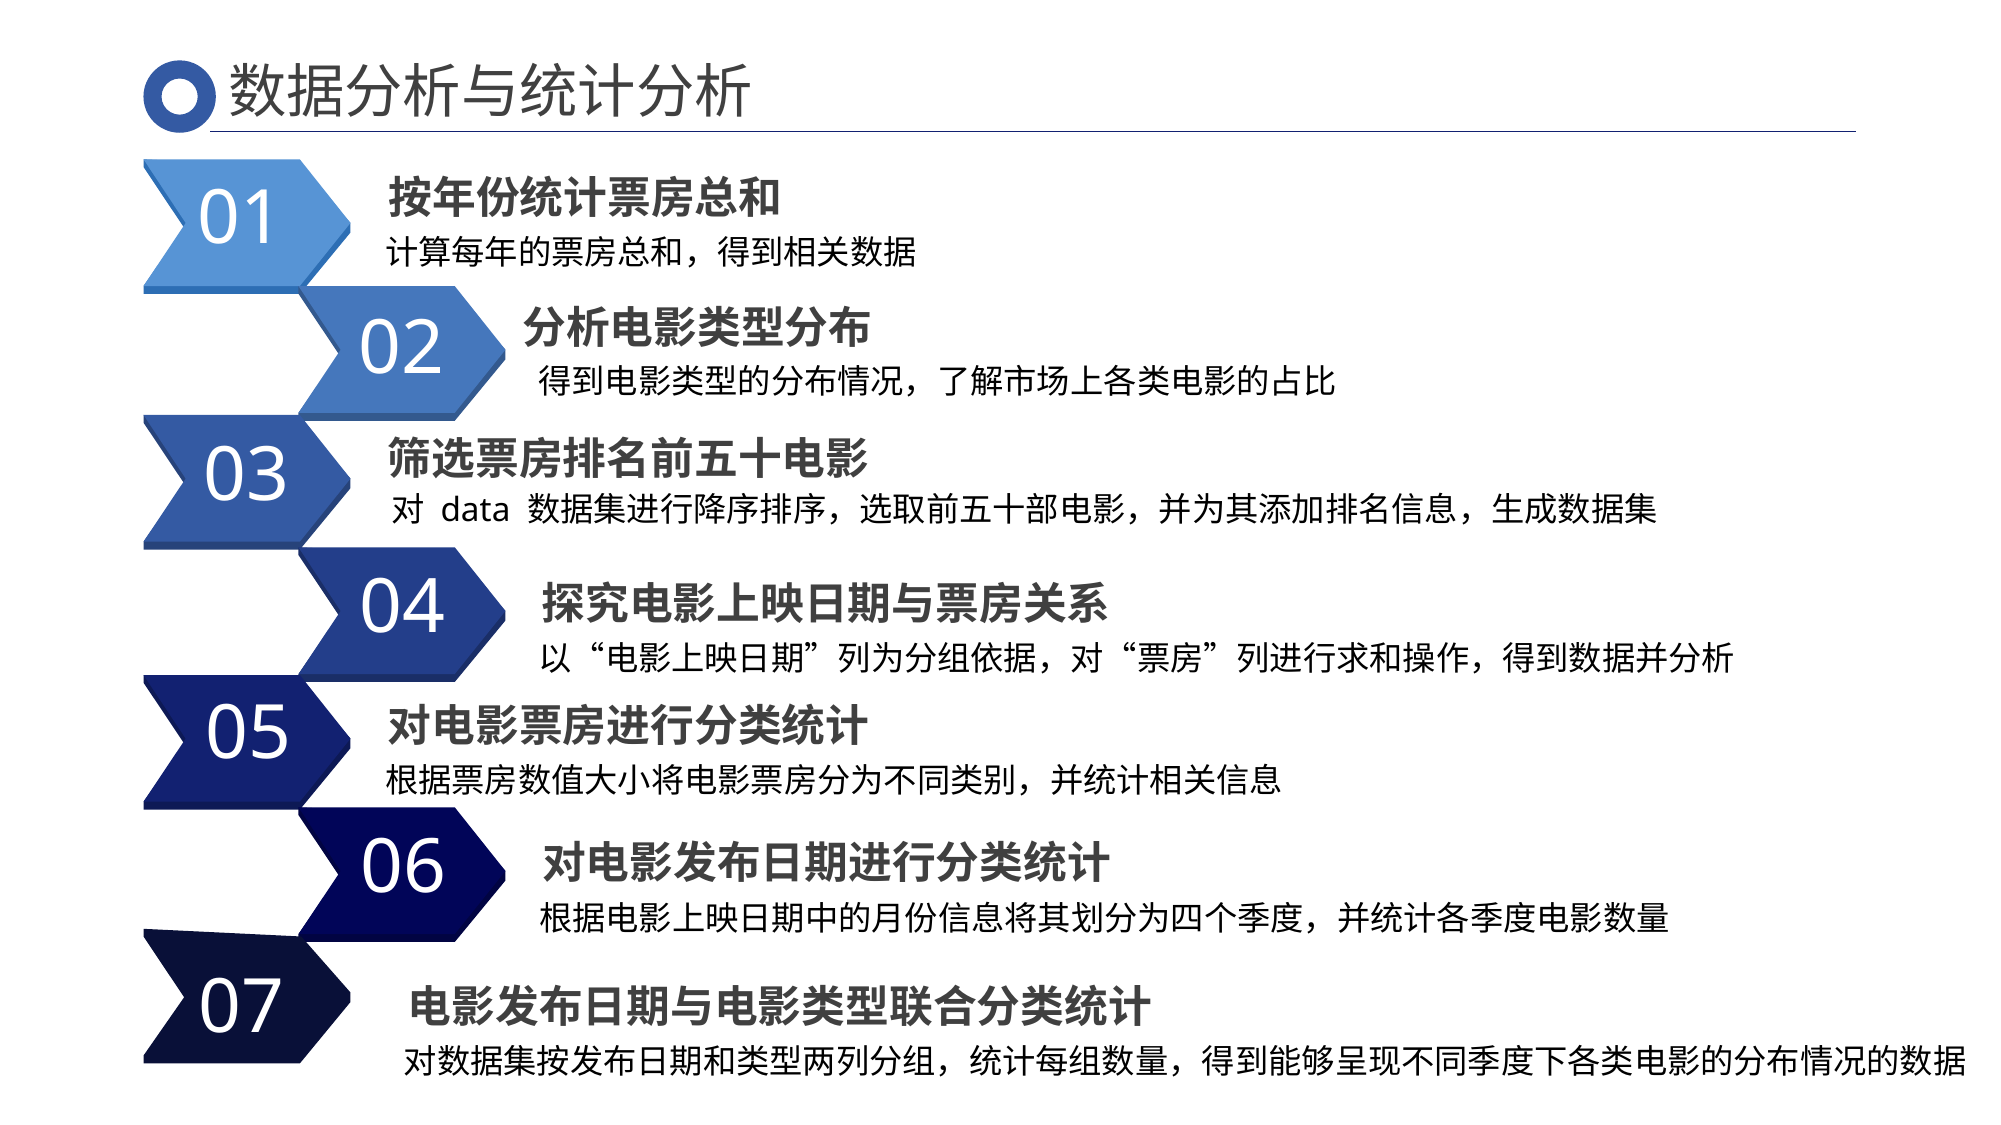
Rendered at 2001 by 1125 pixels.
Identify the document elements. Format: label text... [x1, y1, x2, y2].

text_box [370, 690, 1774, 804]
text_box [142, 59, 213, 134]
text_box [143, 414, 351, 550]
text_box 数据分析与统计分析 [213, 47, 768, 131]
text_box [143, 928, 351, 1064]
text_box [389, 971, 2000, 1083]
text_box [524, 827, 1840, 941]
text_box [370, 162, 1522, 273]
text_box 07 [183, 950, 300, 1056]
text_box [370, 423, 1180, 532]
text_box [523, 568, 1965, 682]
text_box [298, 807, 506, 942]
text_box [298, 547, 506, 682]
text_box 对 data 数据集进行降序排序，选取前五十部电影，并为其添加排名信息，生成数据集 [377, 480, 2000, 536]
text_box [143, 159, 351, 294]
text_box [143, 674, 351, 810]
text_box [505, 292, 1676, 404]
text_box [298, 286, 506, 421]
